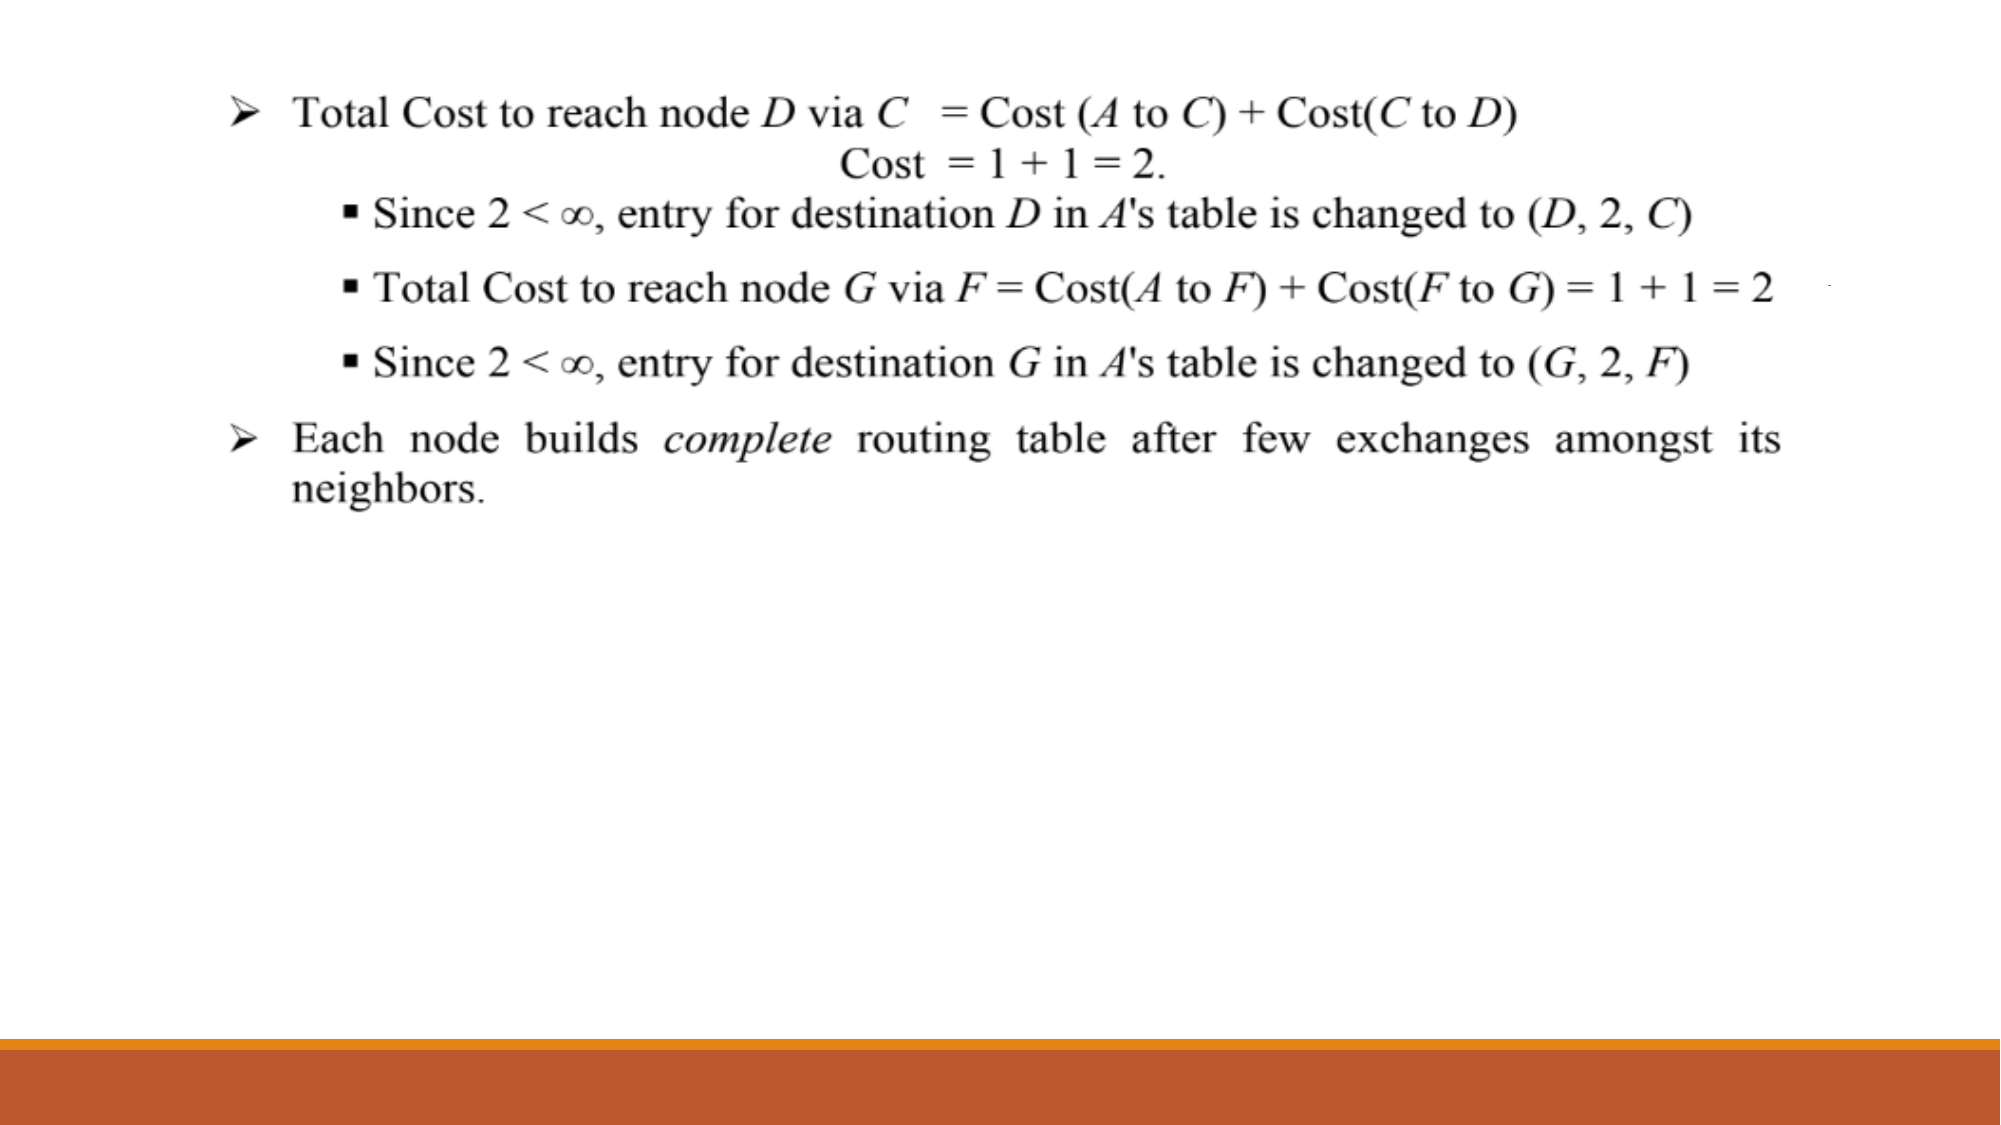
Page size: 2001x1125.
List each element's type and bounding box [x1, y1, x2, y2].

list [126, 83, 1828, 584]
